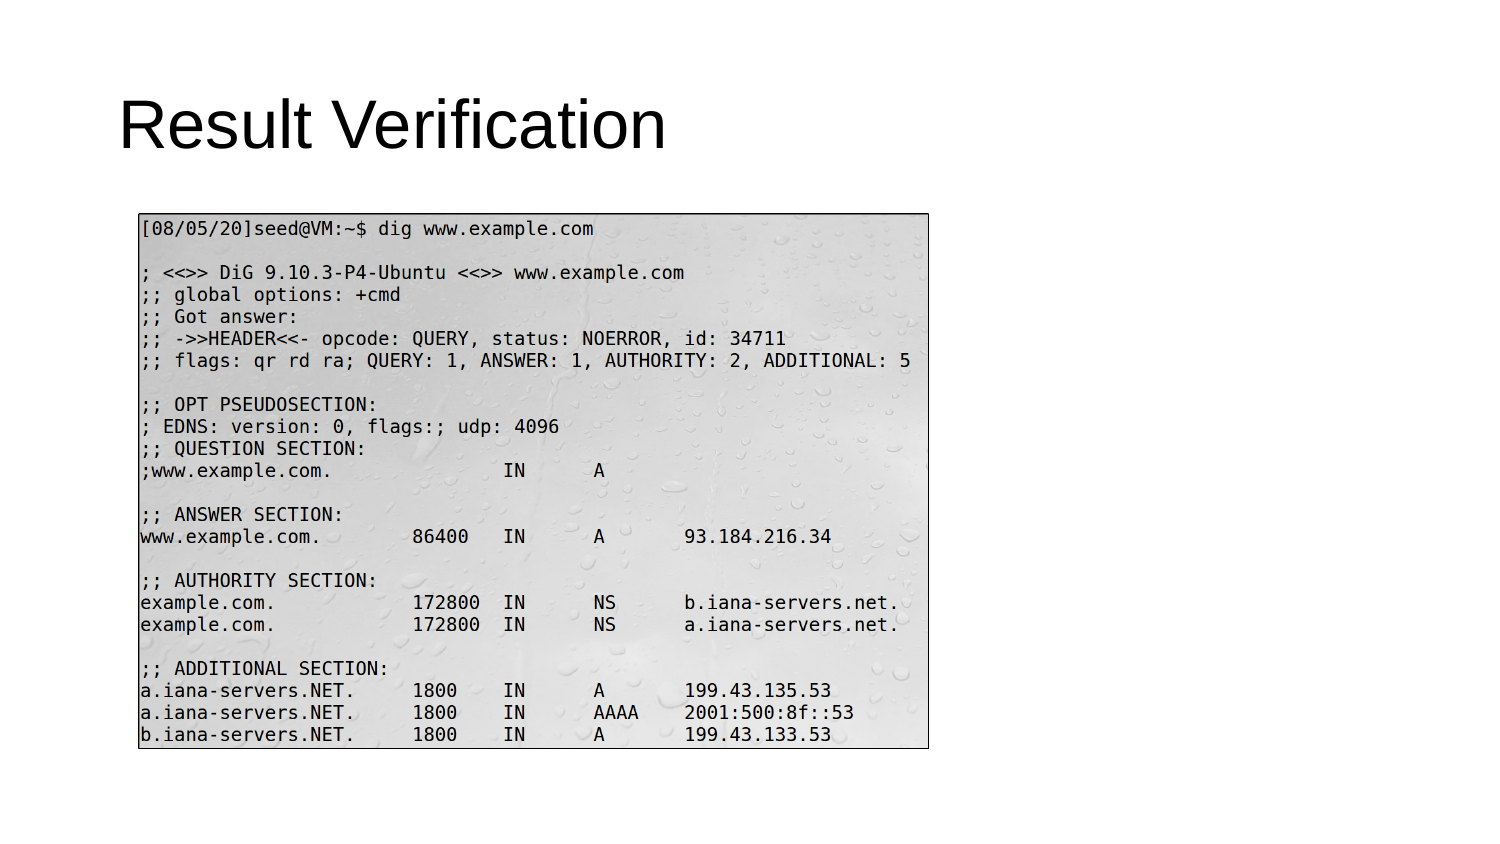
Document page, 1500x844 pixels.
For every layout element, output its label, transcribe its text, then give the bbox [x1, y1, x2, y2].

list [138, 213, 929, 750]
title Result Verification [103, 44, 1397, 208]
